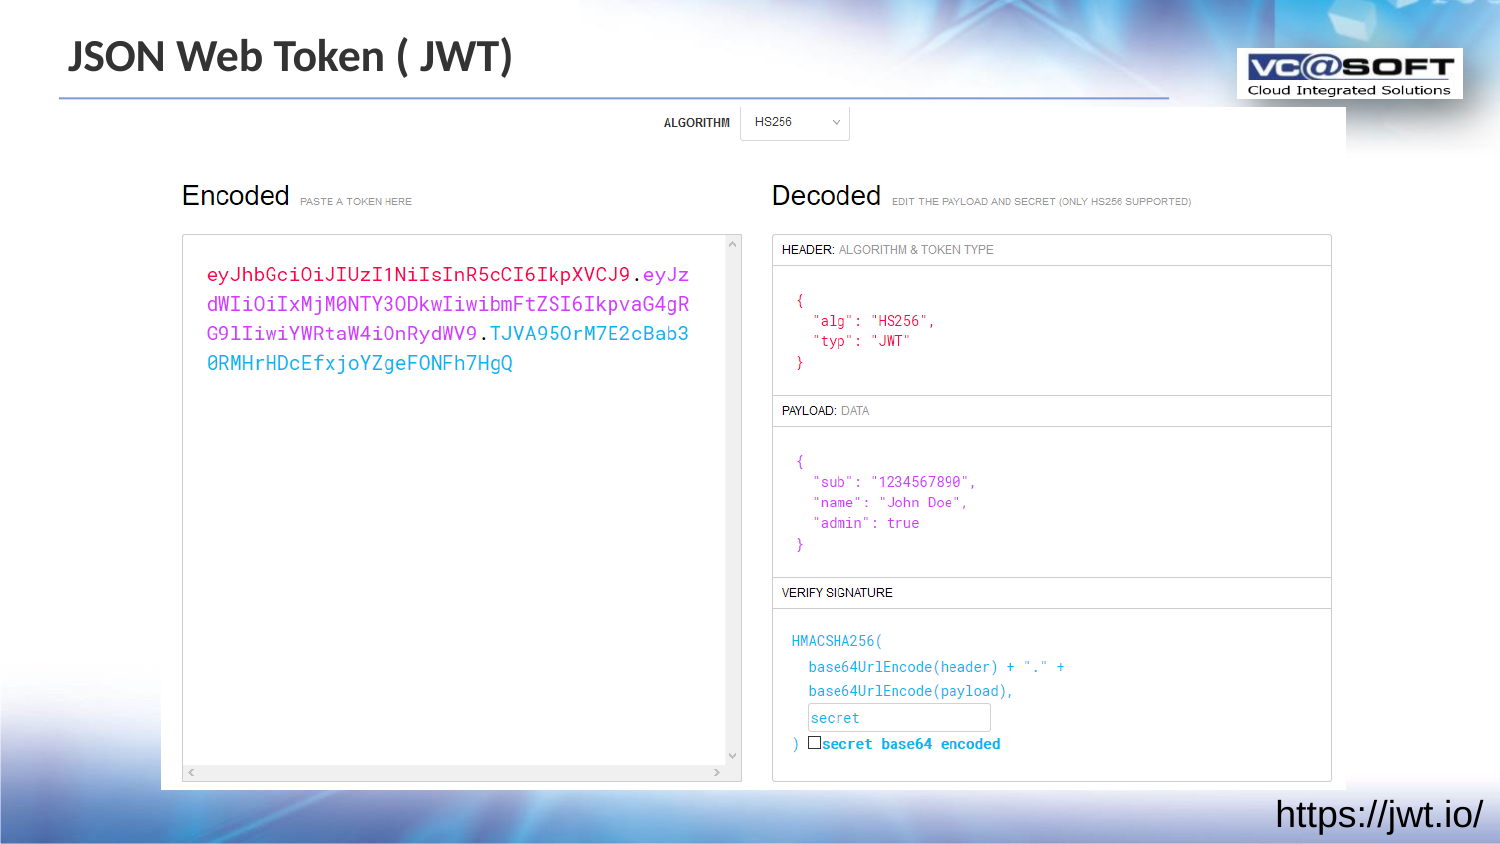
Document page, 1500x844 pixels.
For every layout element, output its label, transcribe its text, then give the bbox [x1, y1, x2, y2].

picture [0, 663, 1500, 844]
title JSON Web Token ( JWT) [52, 23, 1190, 83]
text_box https://jwt.io/ [1260, 783, 1499, 843]
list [160, 107, 1346, 790]
picture [579, 0, 1500, 150]
